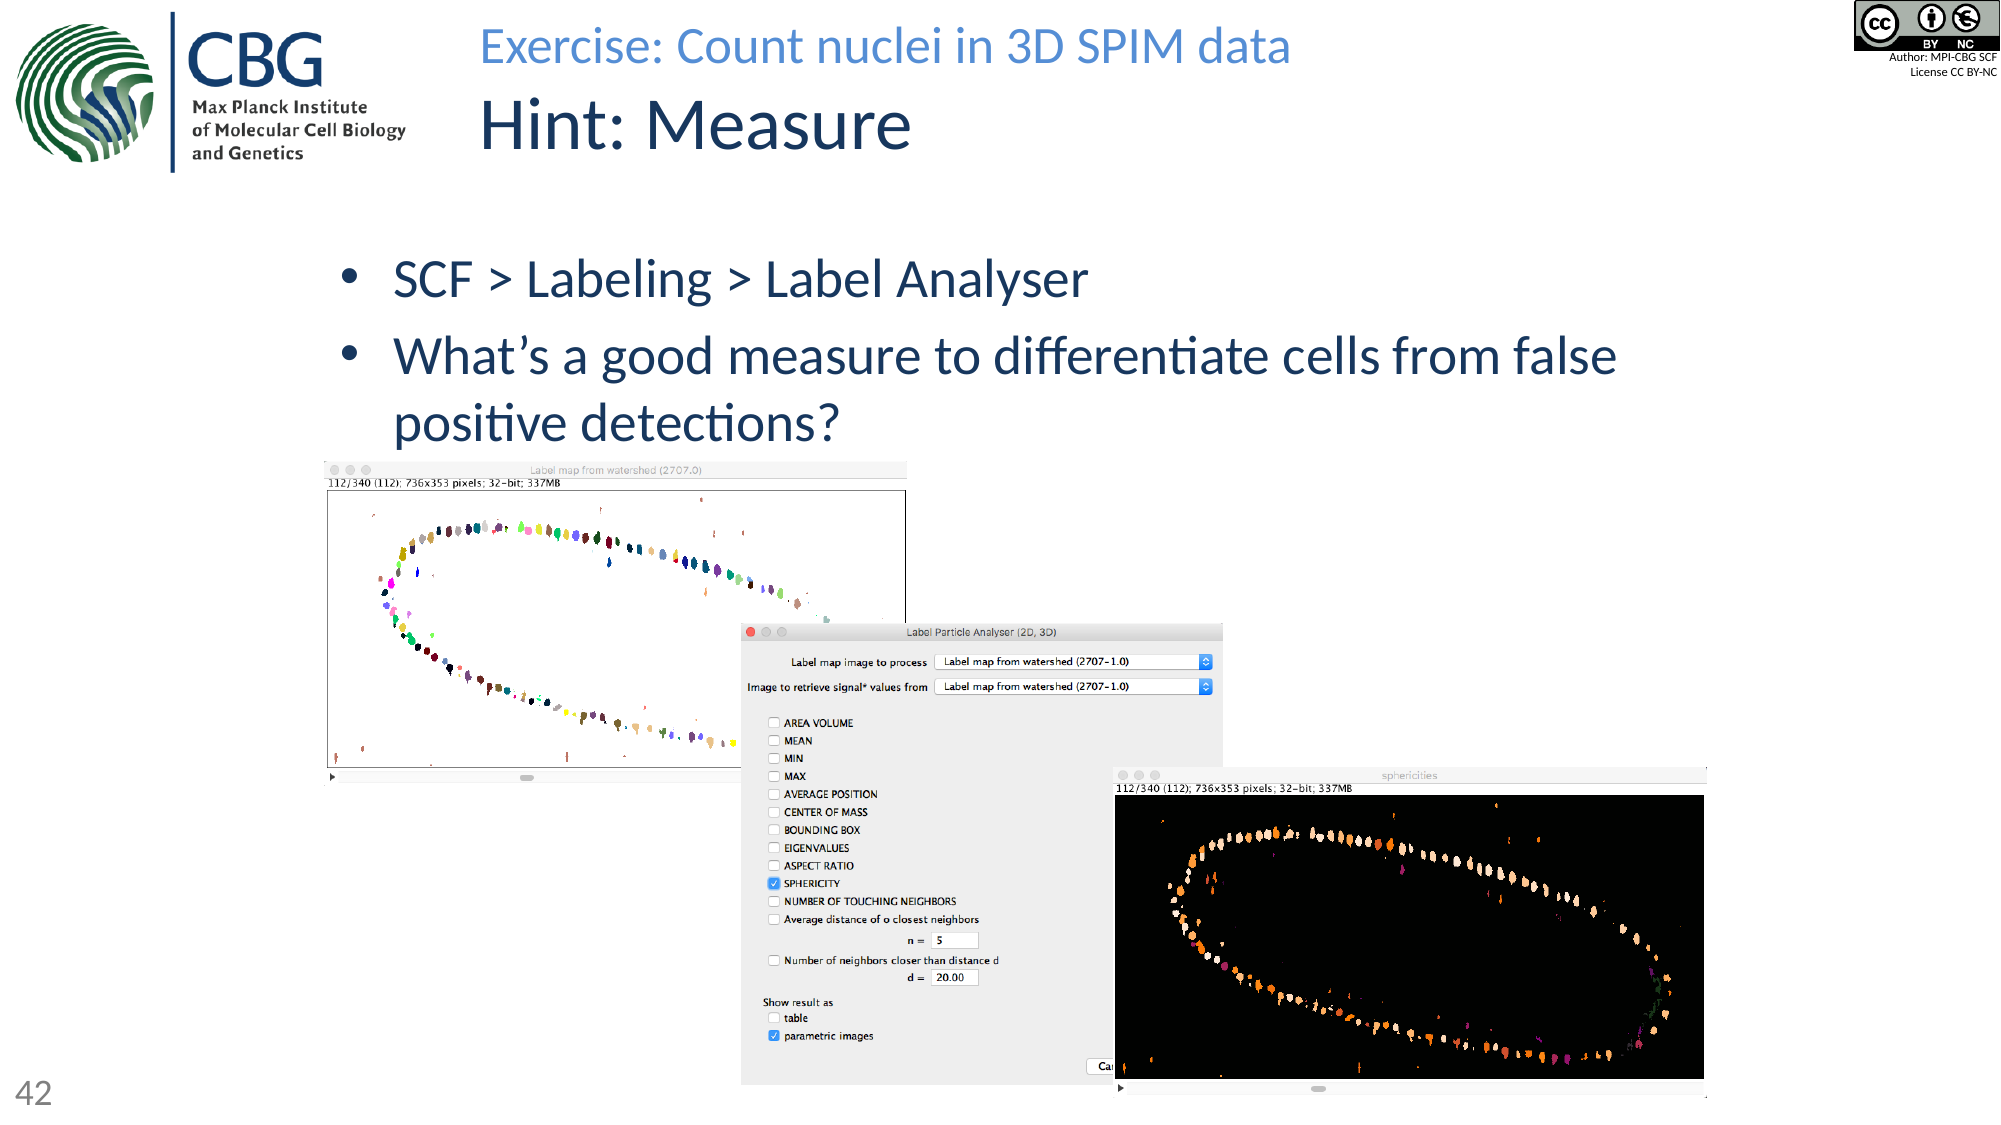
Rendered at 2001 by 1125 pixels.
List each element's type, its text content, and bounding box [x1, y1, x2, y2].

title Hint: Measure [464, 65, 1900, 173]
picture [1854, 0, 2000, 51]
picture [15, 11, 406, 173]
list Exercise: Count nuclei in 3D SPIM data [464, 3, 1898, 82]
list SCF > Labeling > Label Analyser What’s a good measure to differentiate cells from false positive detections? [324, 234, 1675, 462]
picture [324, 461, 1707, 1098]
